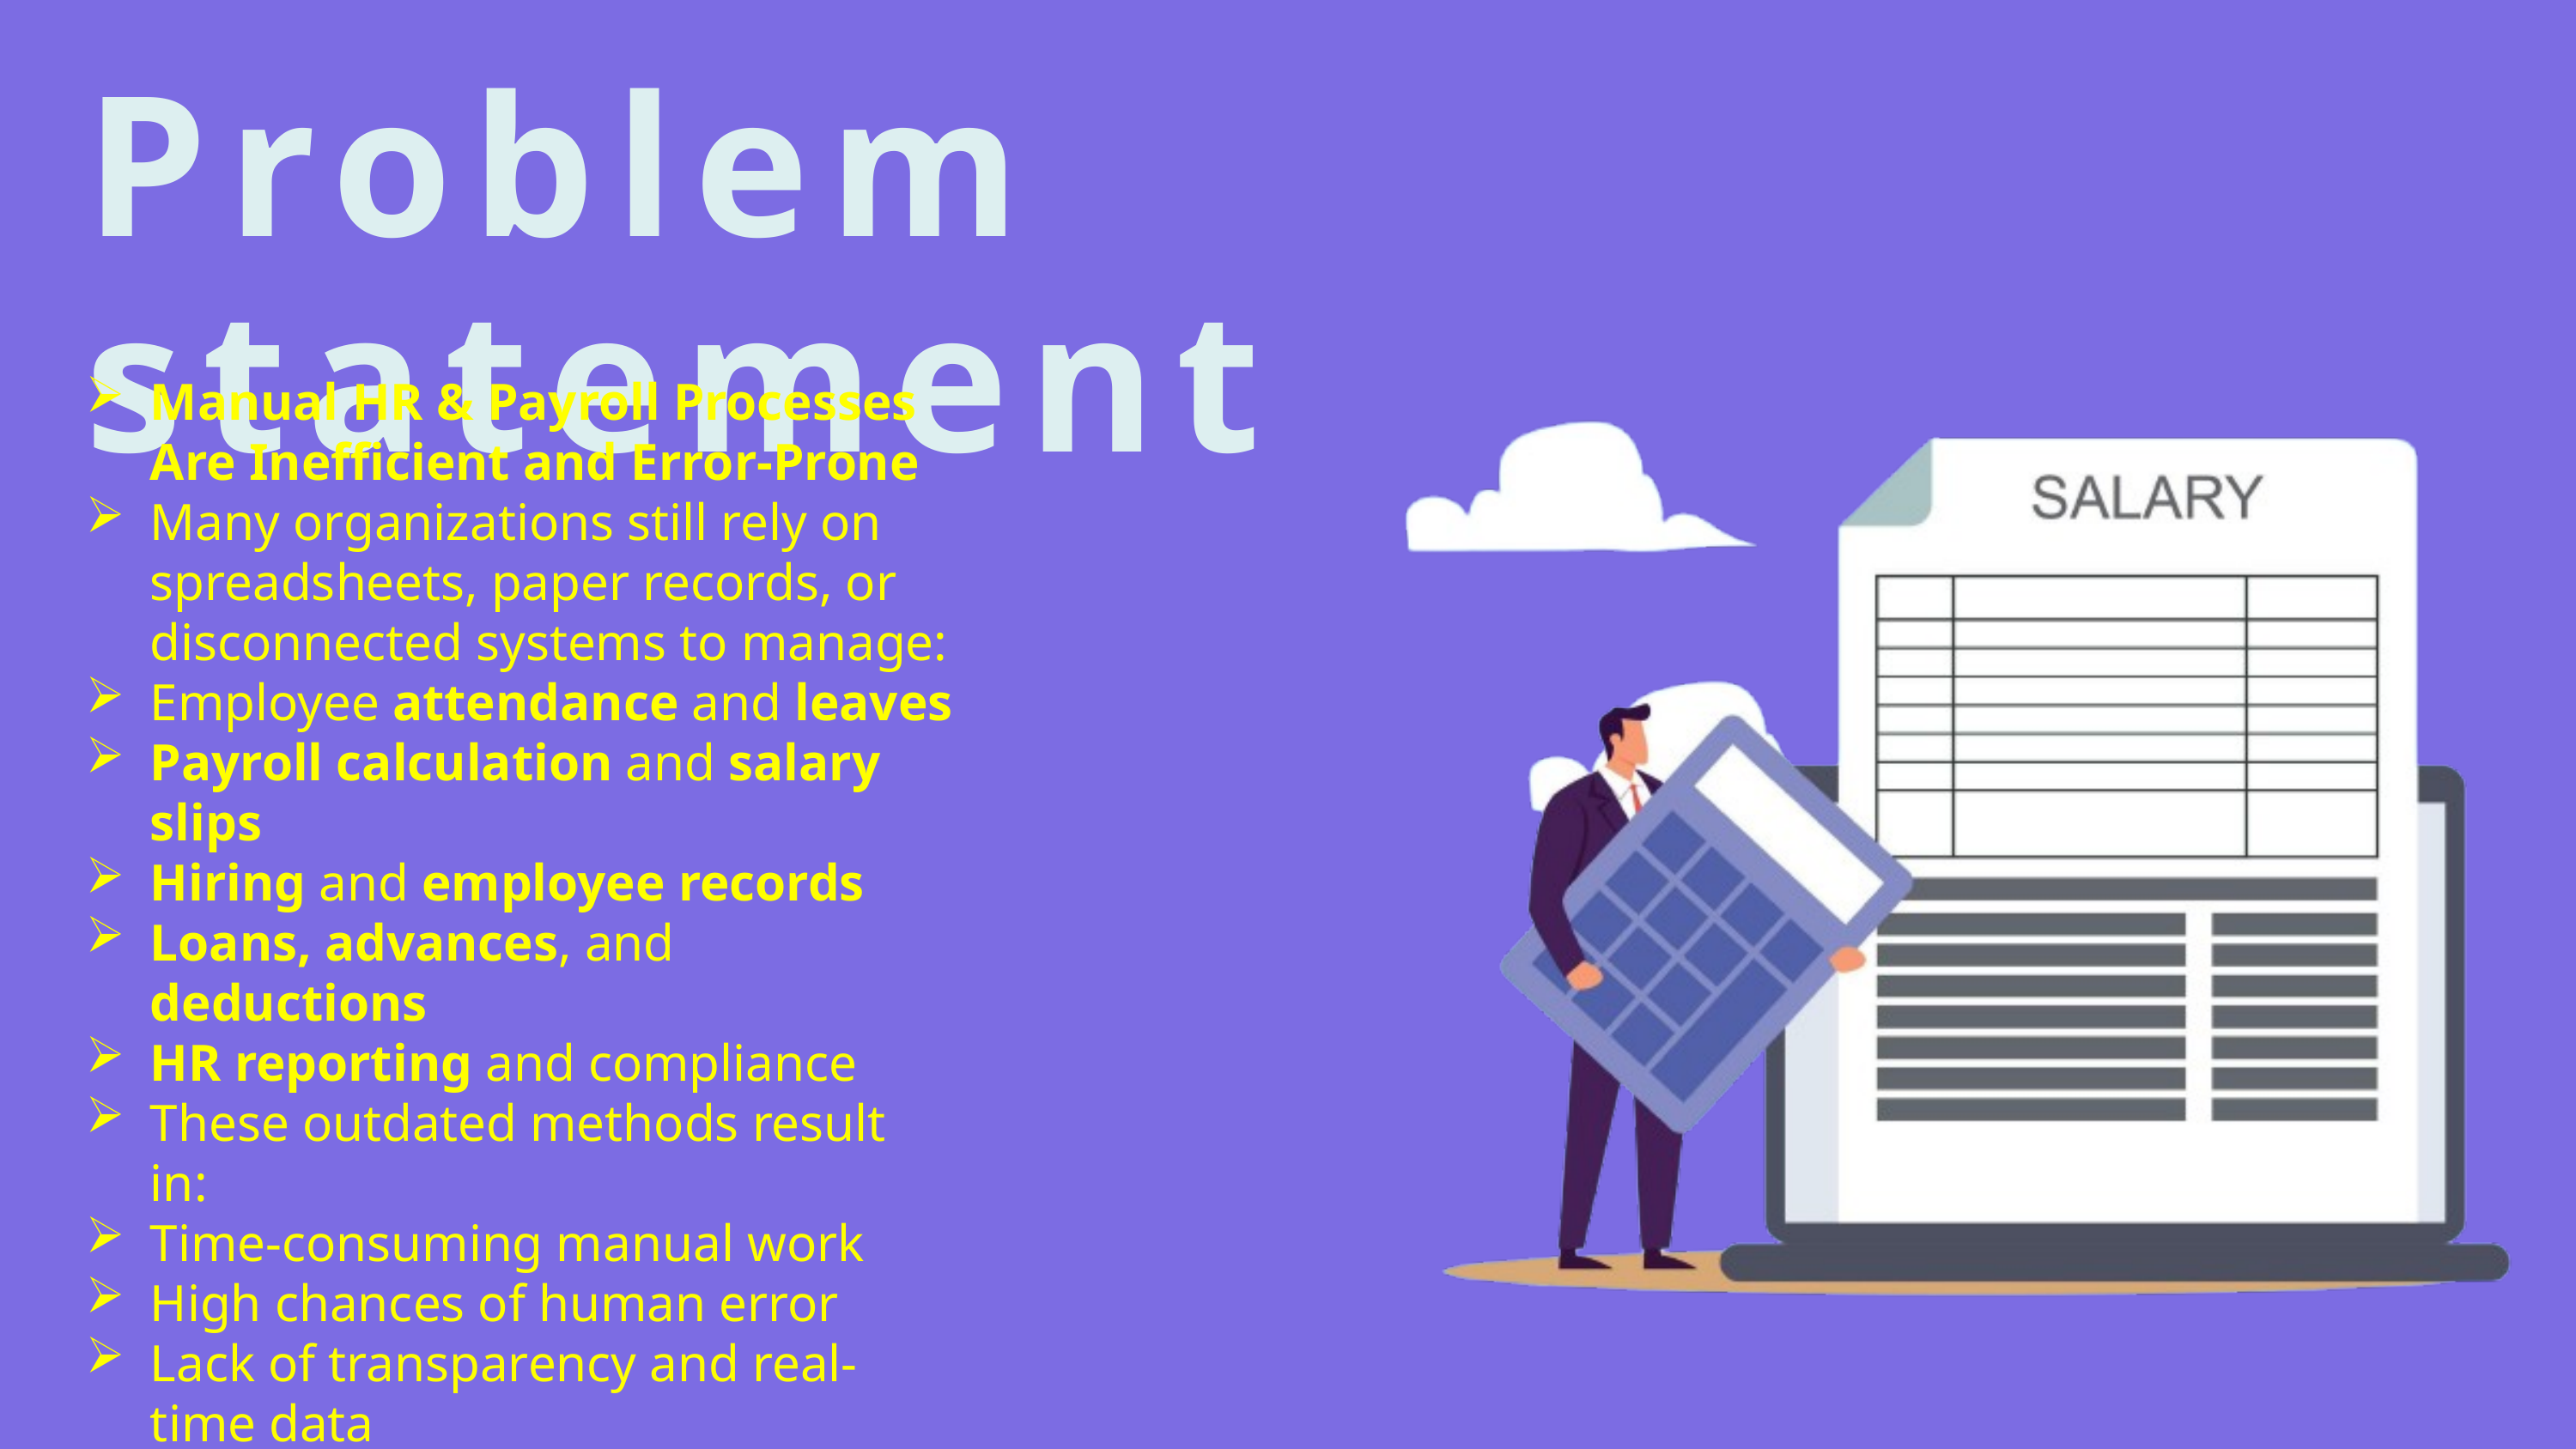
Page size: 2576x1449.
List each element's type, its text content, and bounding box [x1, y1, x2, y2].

text_box Problem statement [85, 58, 1753, 492]
picture [1379, 370, 2576, 1327]
text_box Manual HR & Payroll Processes Are Inefficient and Error-Prone Many organizations still rely on spreadsheets, paper records, or disconnected systems to manage: Employee attendance and leaves Payroll calculation and salary slips Hiring and employee records Loans, advances, and deductions HR reporting and compliance These outdated methods result in: Time-consuming manual work High chances of human error Lack of transparency and real-time data Difficulty scaling with company growth [85, 370, 956, 1449]
